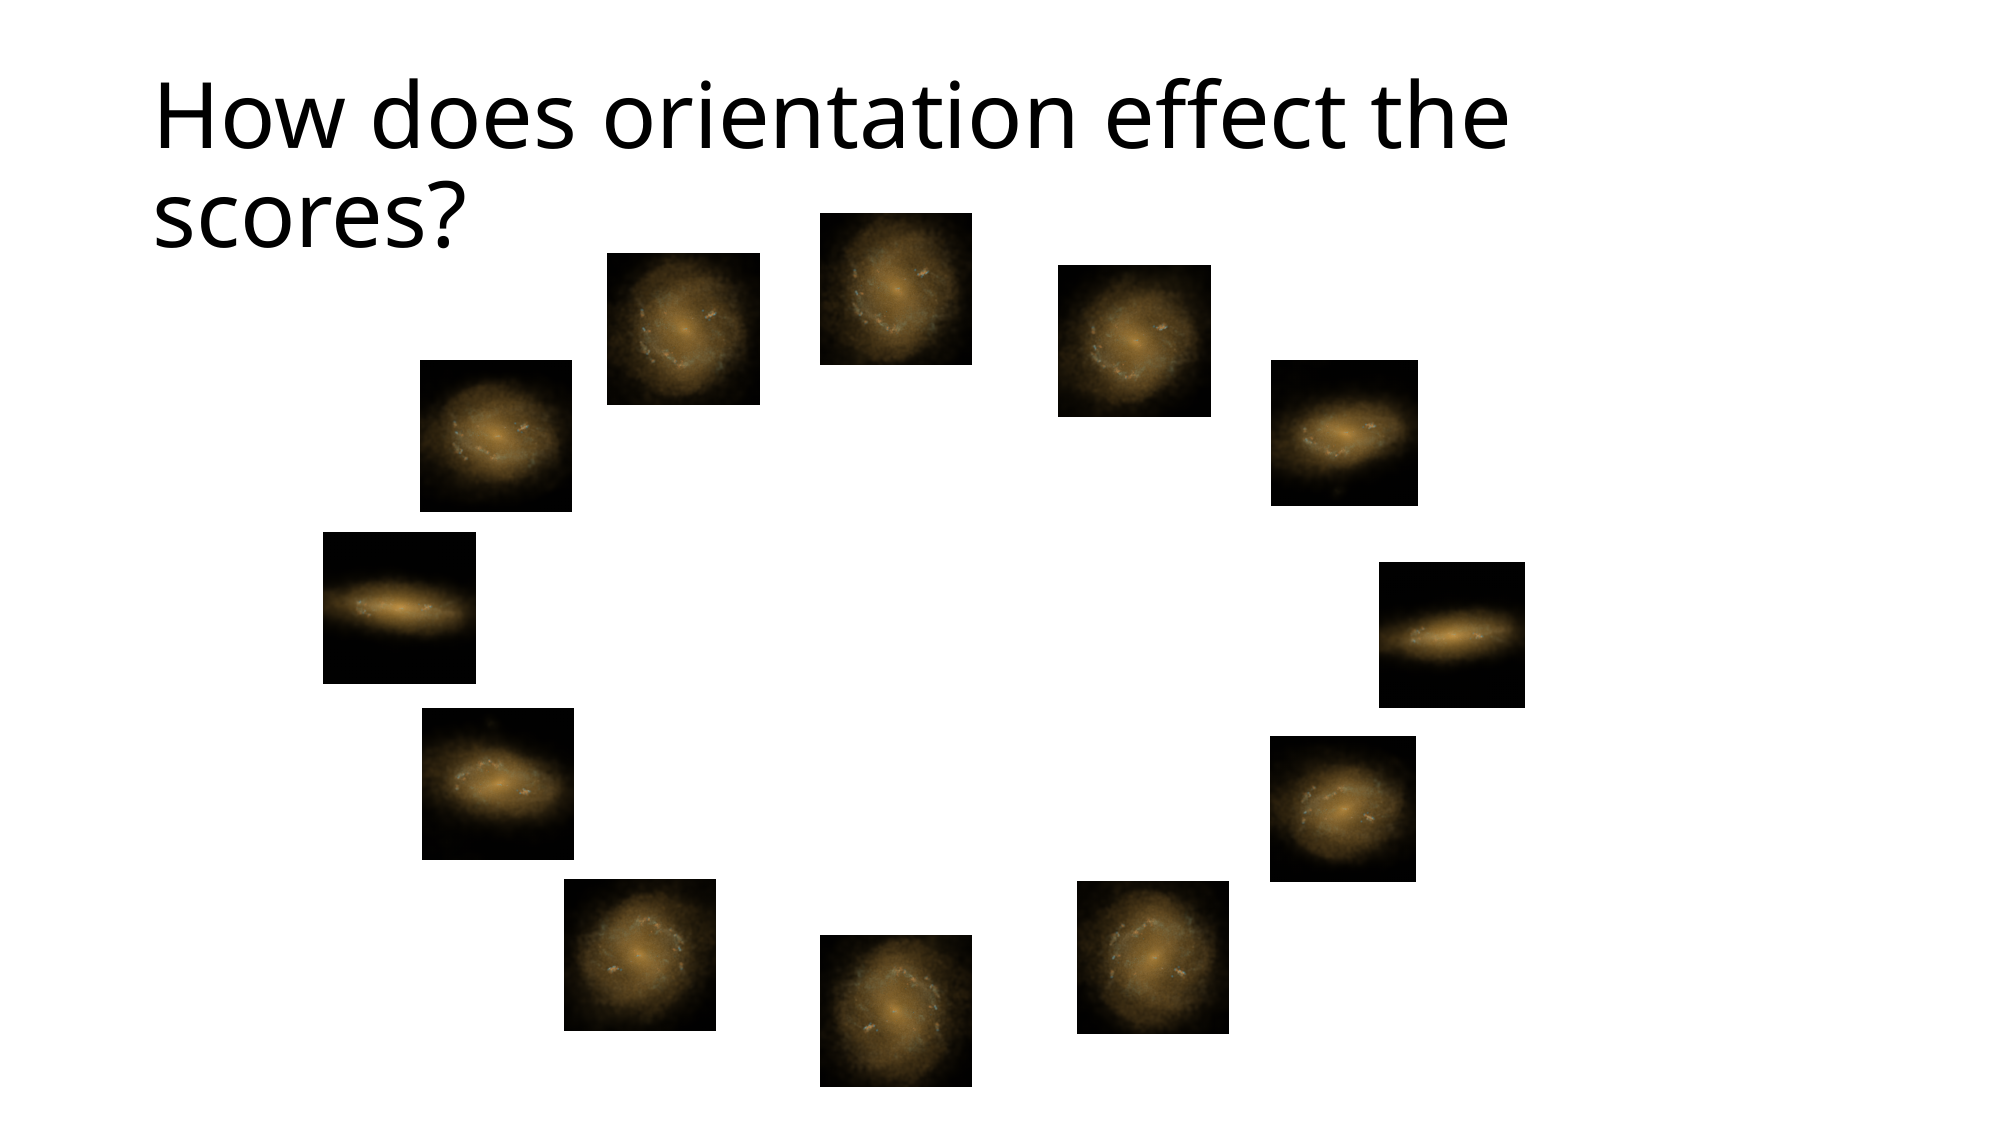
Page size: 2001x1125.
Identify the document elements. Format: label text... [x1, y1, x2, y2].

picture [820, 935, 972, 1088]
picture [420, 360, 572, 512]
picture [1270, 736, 1416, 882]
picture [323, 532, 476, 684]
picture [1077, 881, 1229, 1034]
title How does orientation effect the scores? [137, 59, 1863, 278]
picture [422, 708, 574, 860]
picture [1379, 562, 1525, 709]
picture [1271, 360, 1418, 506]
picture [1058, 265, 1211, 418]
picture [607, 253, 760, 405]
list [820, 213, 972, 365]
picture [563, 879, 716, 1031]
